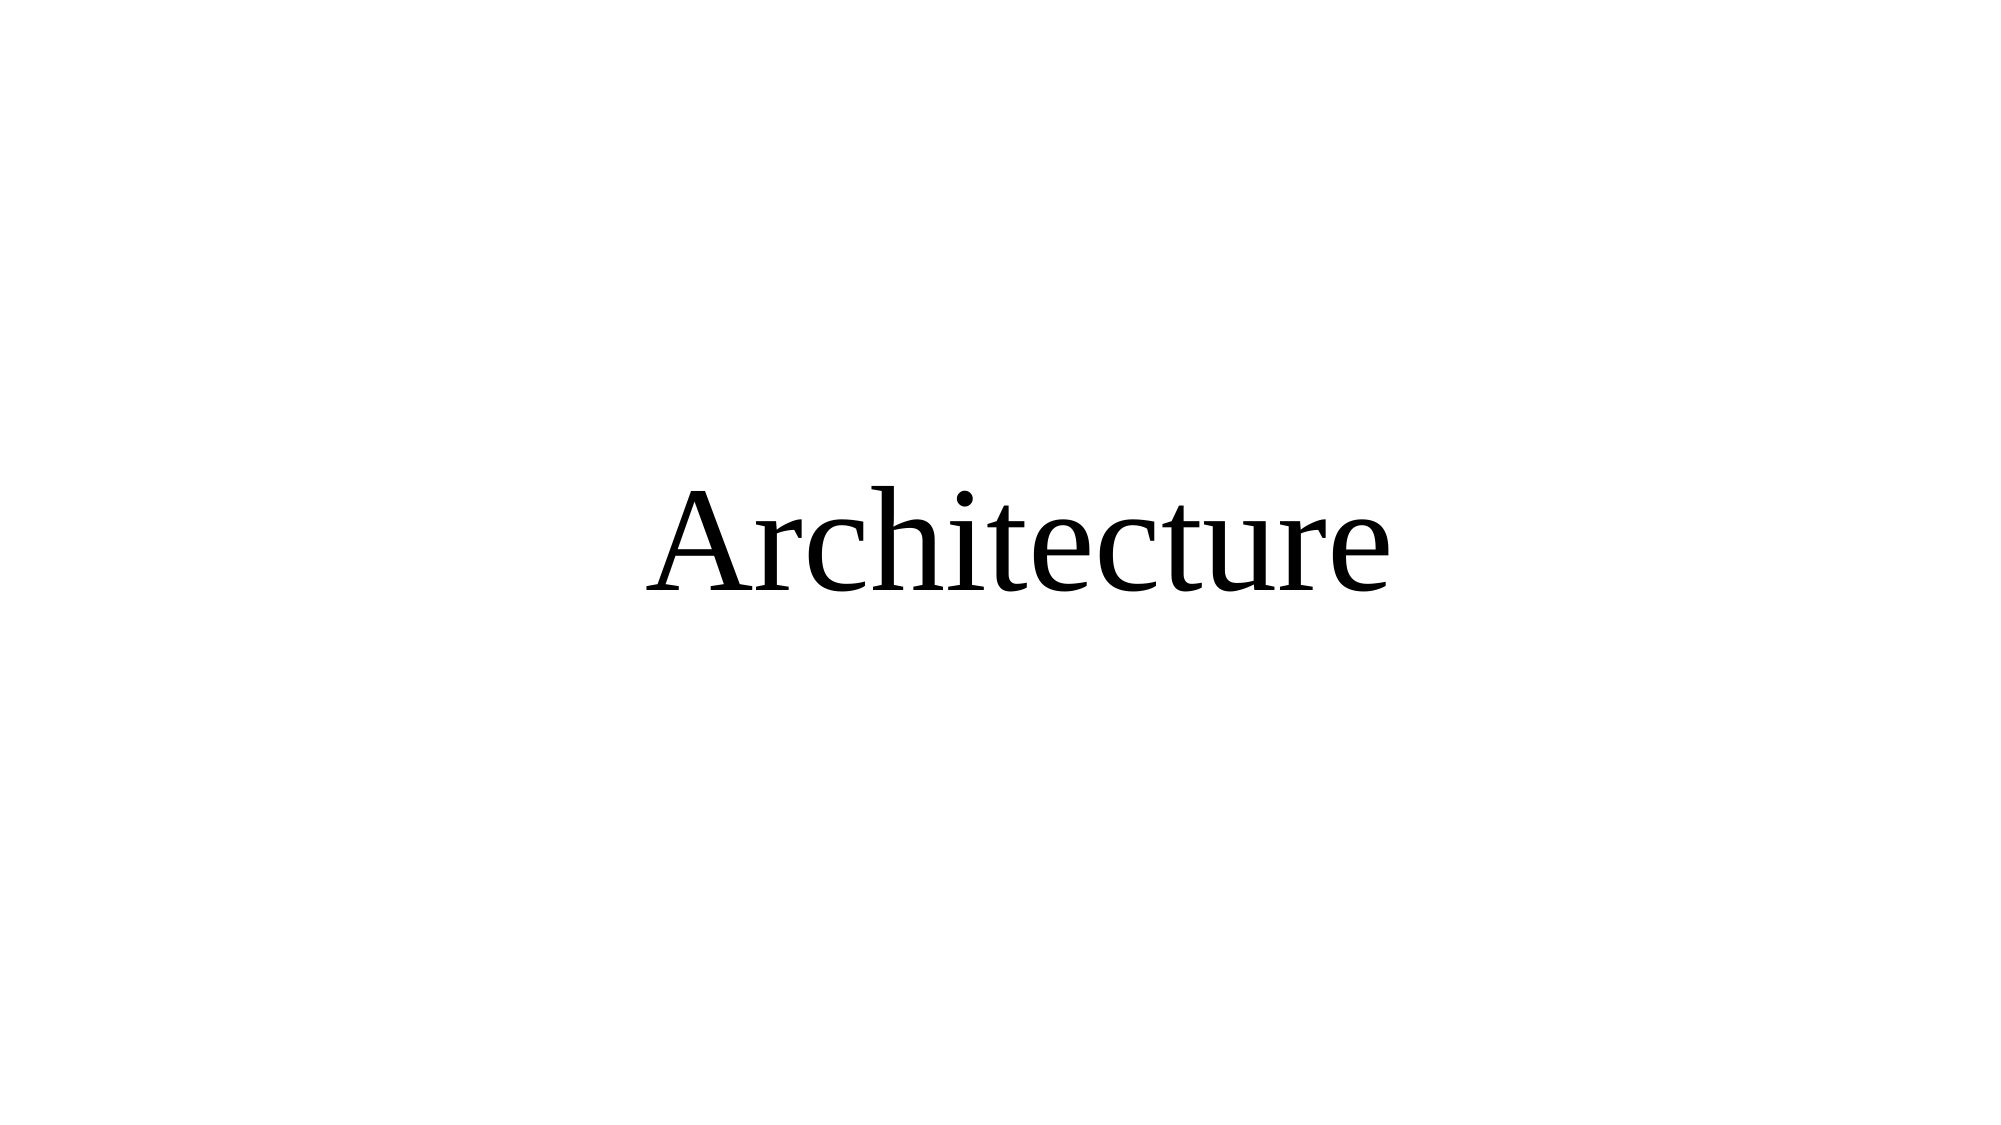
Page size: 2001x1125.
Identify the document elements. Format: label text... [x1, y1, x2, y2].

text_box Architecture [326, 432, 1715, 628]
